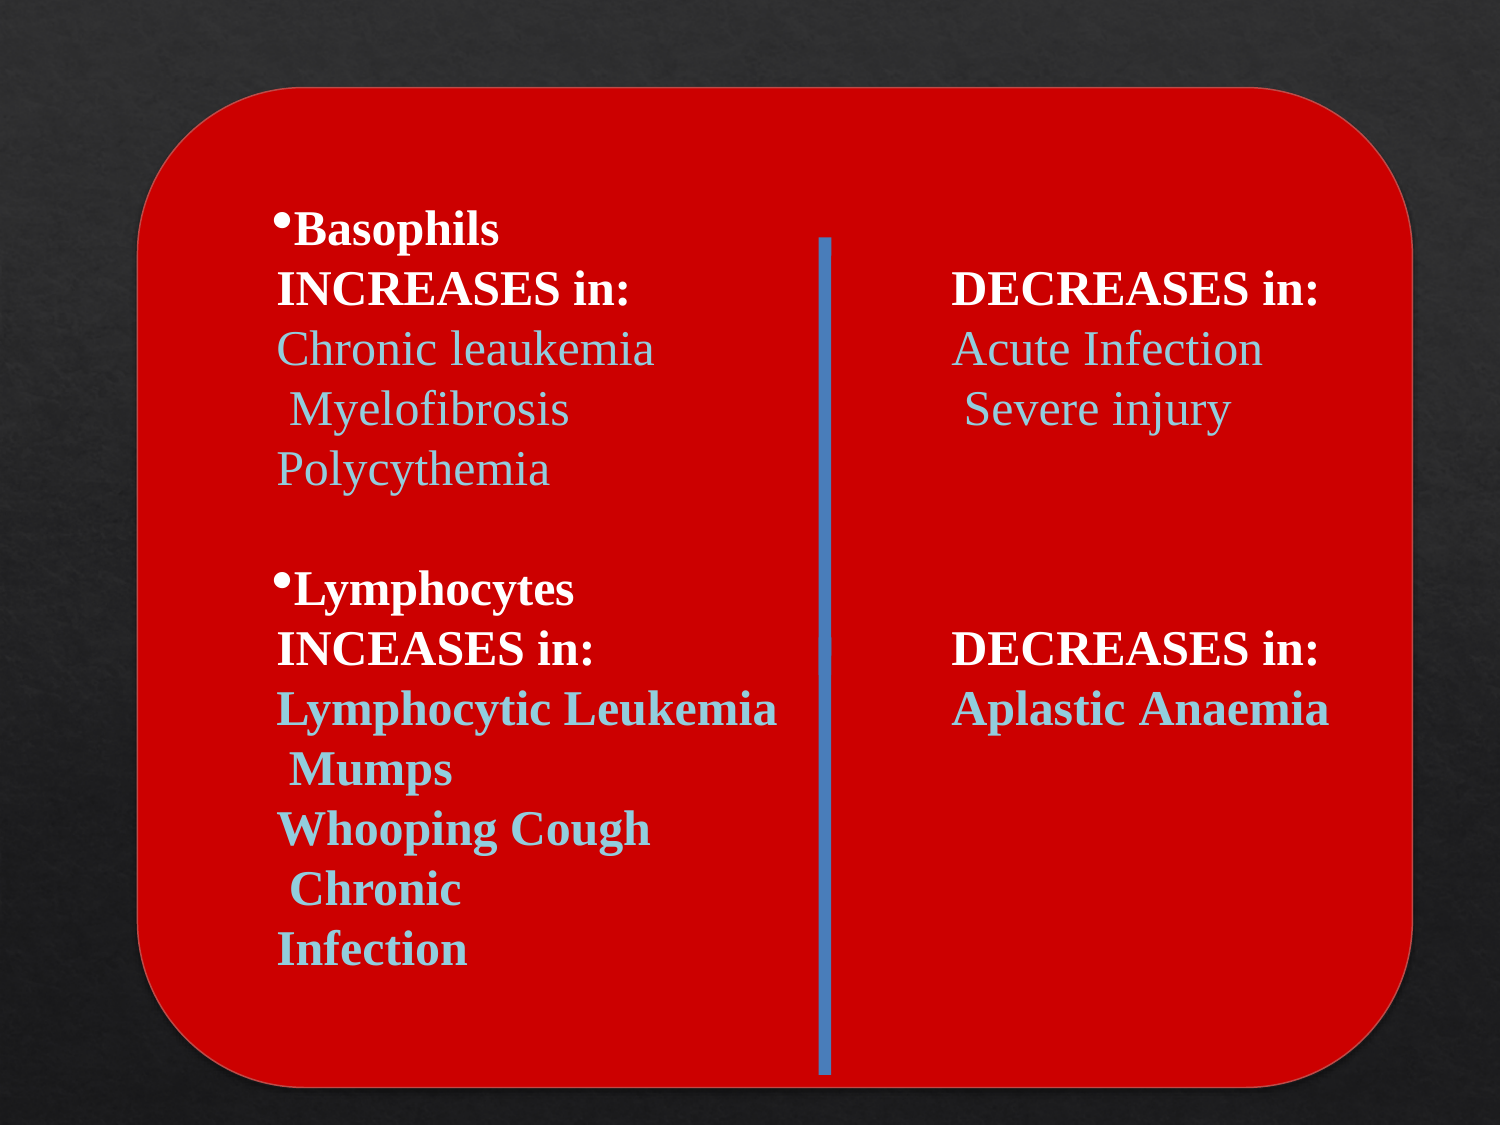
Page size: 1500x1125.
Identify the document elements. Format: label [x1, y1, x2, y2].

text_box [129, 83, 1421, 1100]
